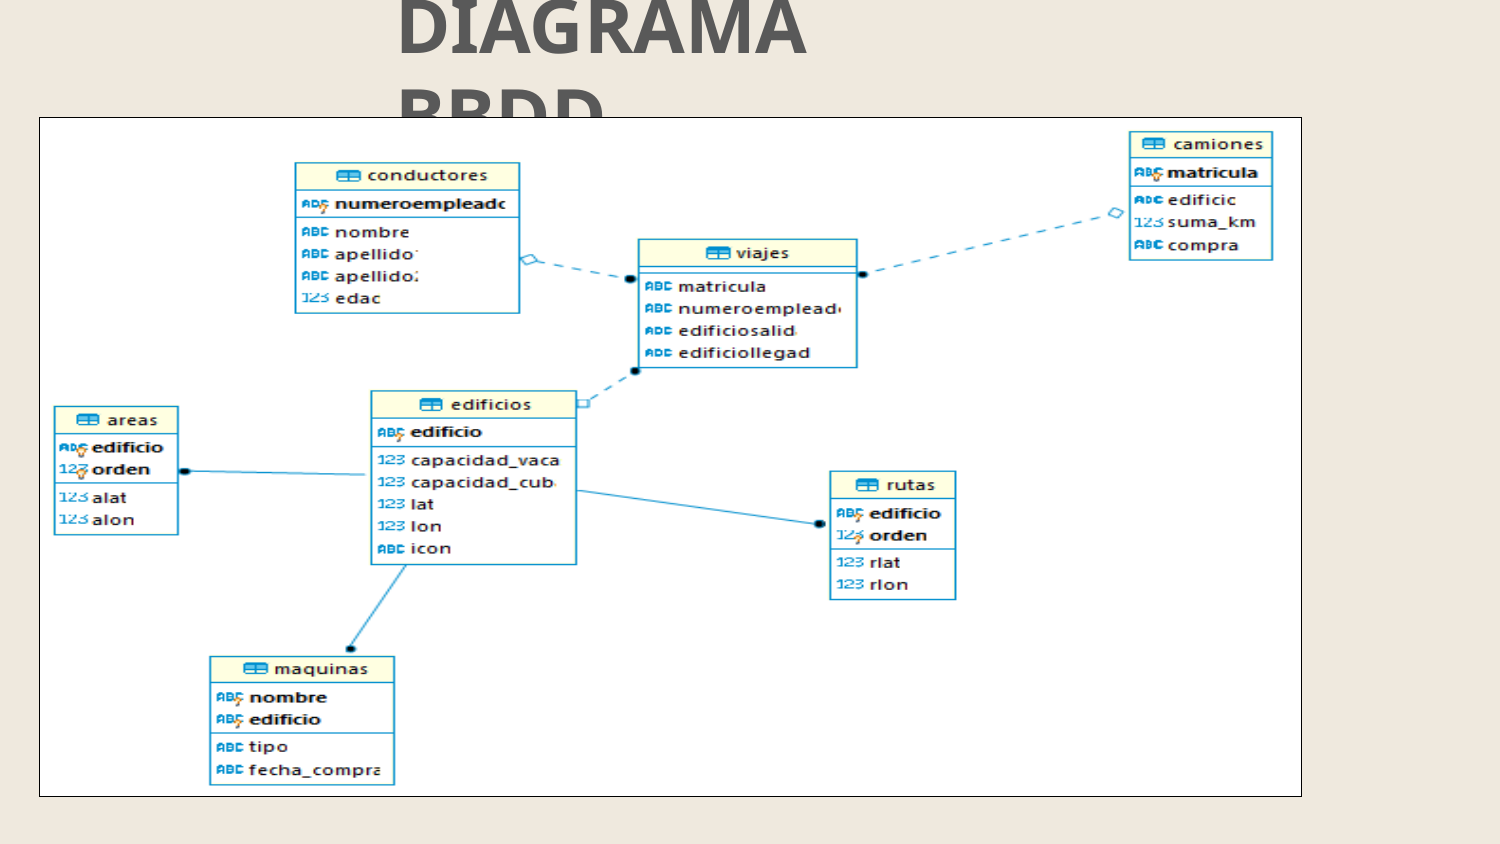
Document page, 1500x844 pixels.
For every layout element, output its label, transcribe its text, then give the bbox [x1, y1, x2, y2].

picture [39, 116, 1302, 797]
title DIAGRAMA BBDD [380, 0, 946, 115]
